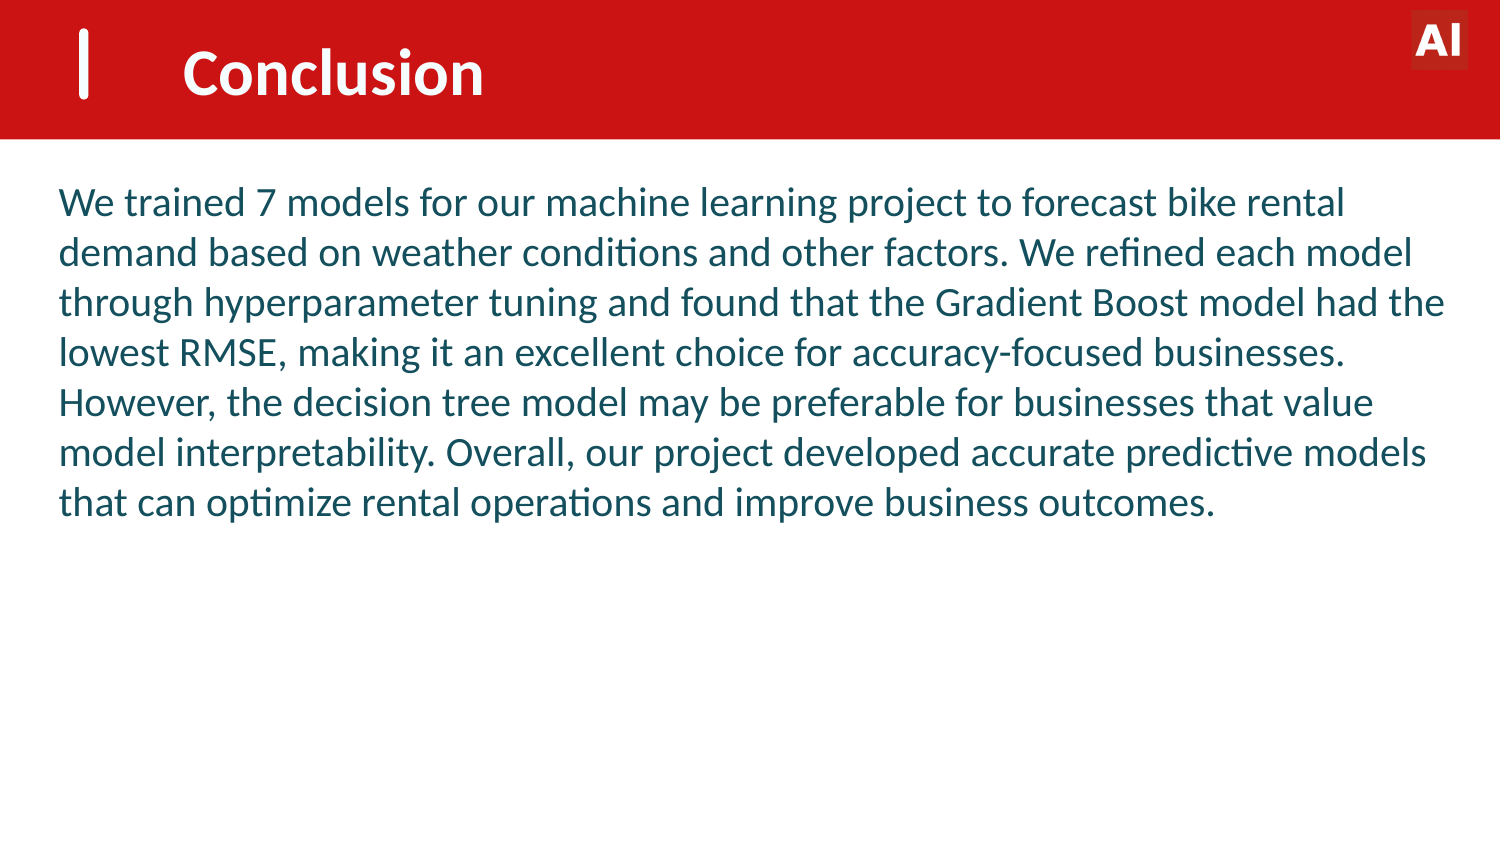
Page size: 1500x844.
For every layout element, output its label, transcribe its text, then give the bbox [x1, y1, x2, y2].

text_box [77, 26, 91, 102]
text_box [0, 0, 1500, 141]
text_box We trained 7 models for our machine learning project to forecast bike rental demand based on weather conditions and other factors. We refined each model through hyperparameter tuning and found that the Gradient Boost model had the lowest RMSE, making it an excellent choice for accuracy-focused businesses. However, the decision tree model may be preferable for businesses that value model interpretability. Overall, our project developed accurate predictive models that can optimize rental operations and improve business outcomes. [43, 167, 1484, 633]
text_box Conclusion [168, 21, 1252, 117]
picture [1411, 10, 1469, 70]
